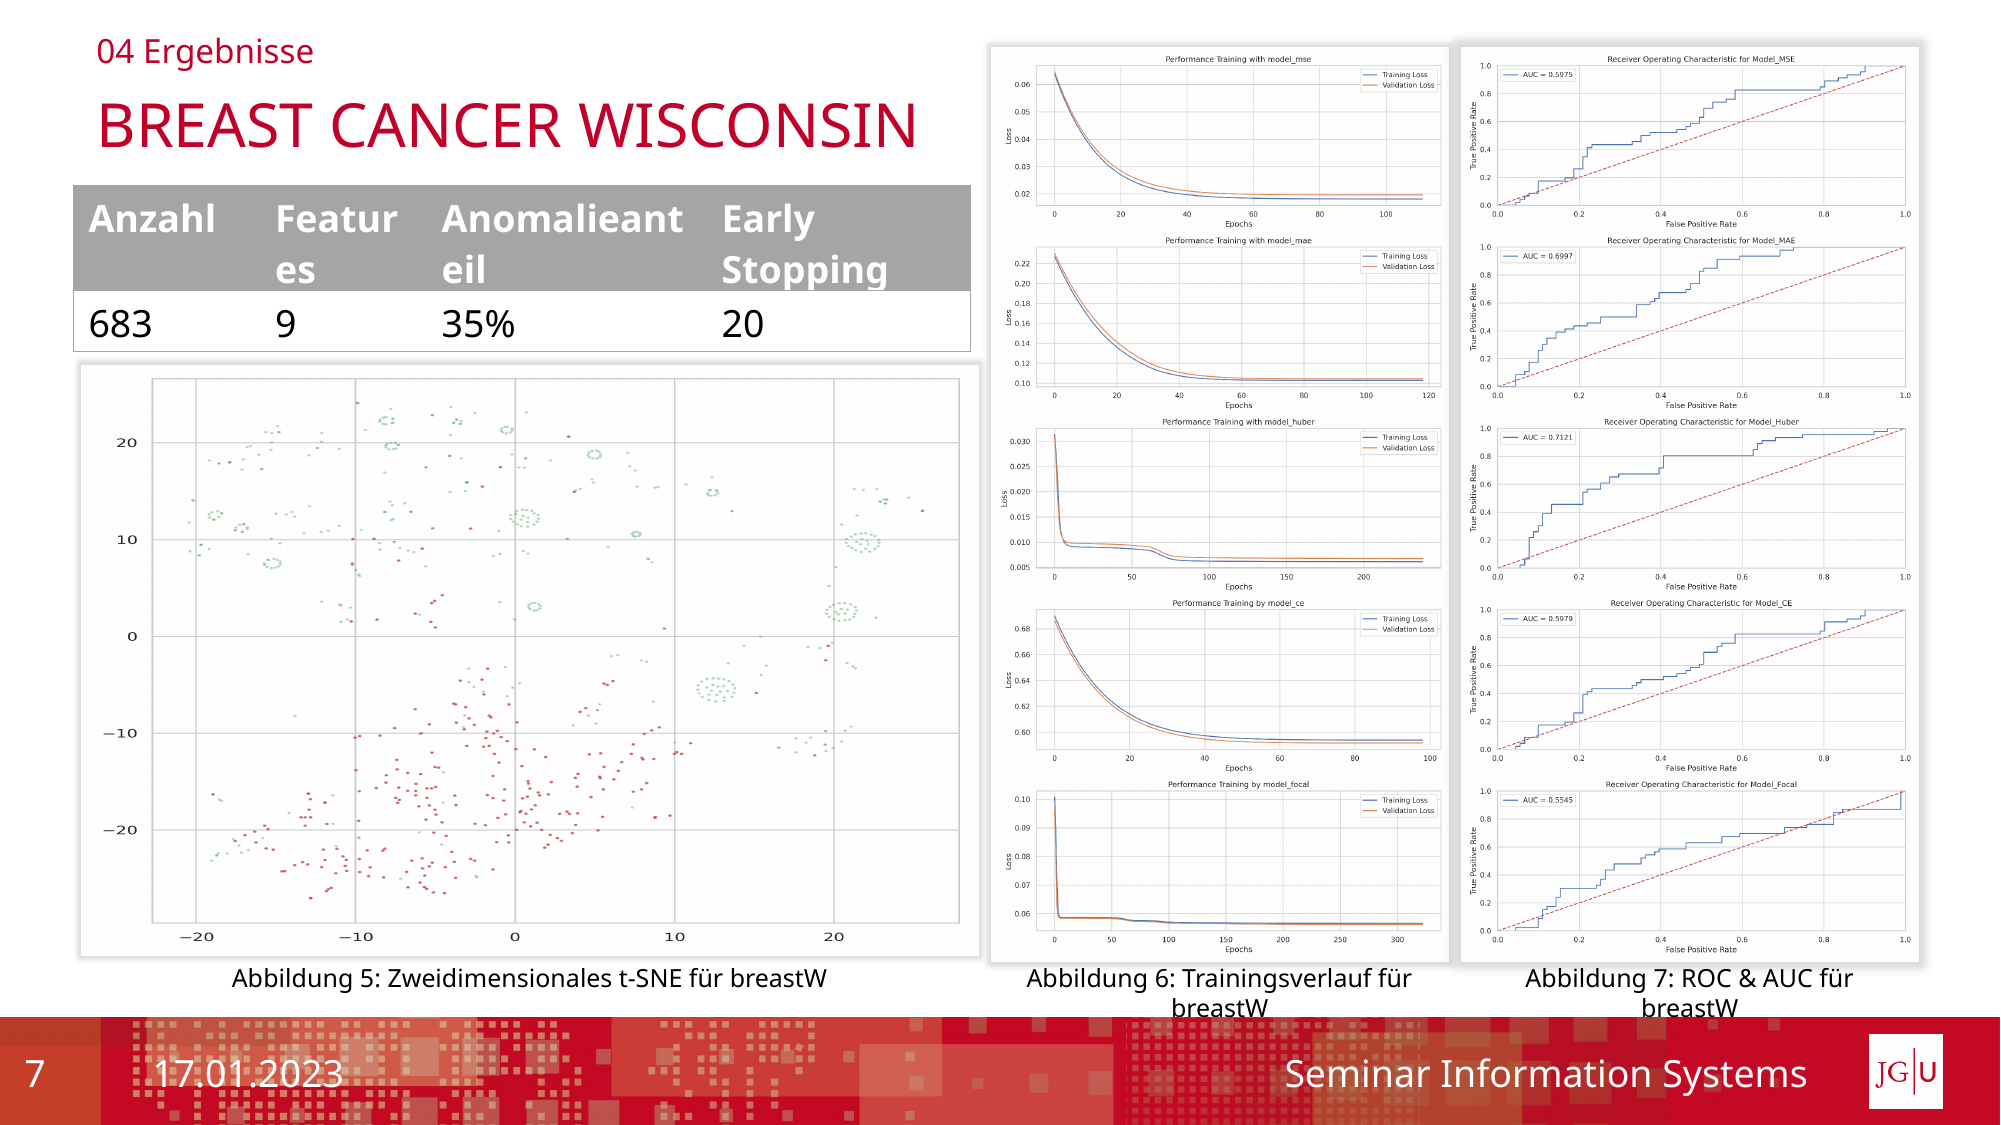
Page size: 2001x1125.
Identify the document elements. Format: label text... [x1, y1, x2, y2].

slide_number 7 [9, 1042, 138, 1103]
table_cell 35% [427, 291, 707, 351]
text_box 04 Ergebnisse [81, 23, 557, 78]
footer Seminar Information Systems [821, 1042, 1824, 1103]
table_header Anomalieanteil [427, 186, 707, 290]
table_cell 9 [260, 291, 427, 351]
text_box Abbildung 5: Zweidimensionales t-SNE für breastW [81, 956, 979, 1001]
picture [1461, 47, 1919, 962]
title Breast Cancer Wisconsin [81, 87, 984, 243]
table_header Early Stopping [707, 186, 970, 290]
table_header Anzahl [74, 186, 260, 290]
table_header Features [260, 186, 427, 290]
text_box Abbildung 6: Trainingsverlauf für breastW [991, 962, 1449, 1030]
table_cell 20 [707, 291, 970, 351]
picture [991, 47, 1449, 962]
table_cell 683 [74, 291, 260, 351]
picture [81, 365, 979, 956]
text_box Abbildung 7: ROC & AUC für breastW [1461, 962, 1919, 1030]
picture [0, 1017, 2000, 1125]
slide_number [138, 1042, 588, 1103]
